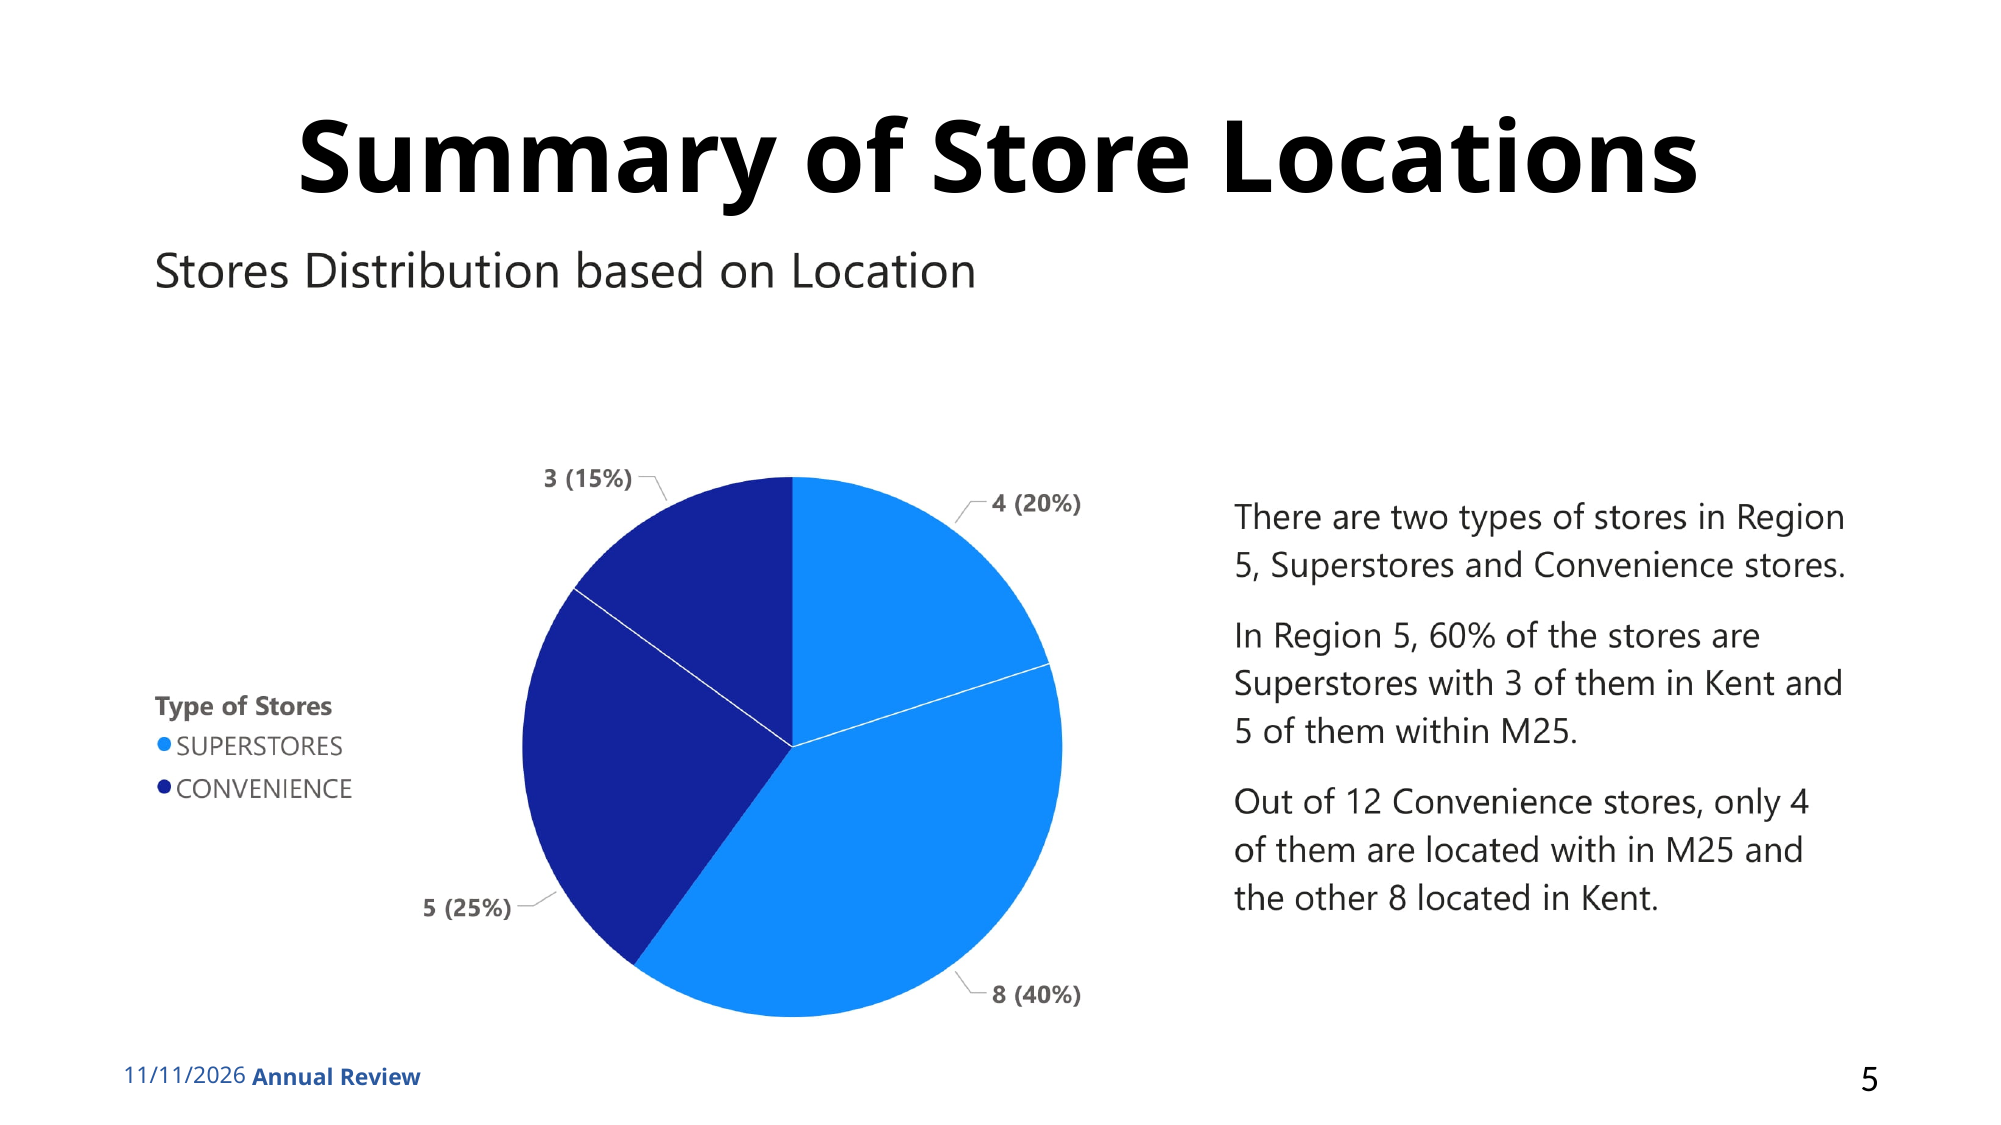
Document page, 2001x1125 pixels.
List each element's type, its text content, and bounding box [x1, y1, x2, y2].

title Summary of Store Locations [137, 103, 1863, 218]
picture [127, 239, 1873, 1022]
